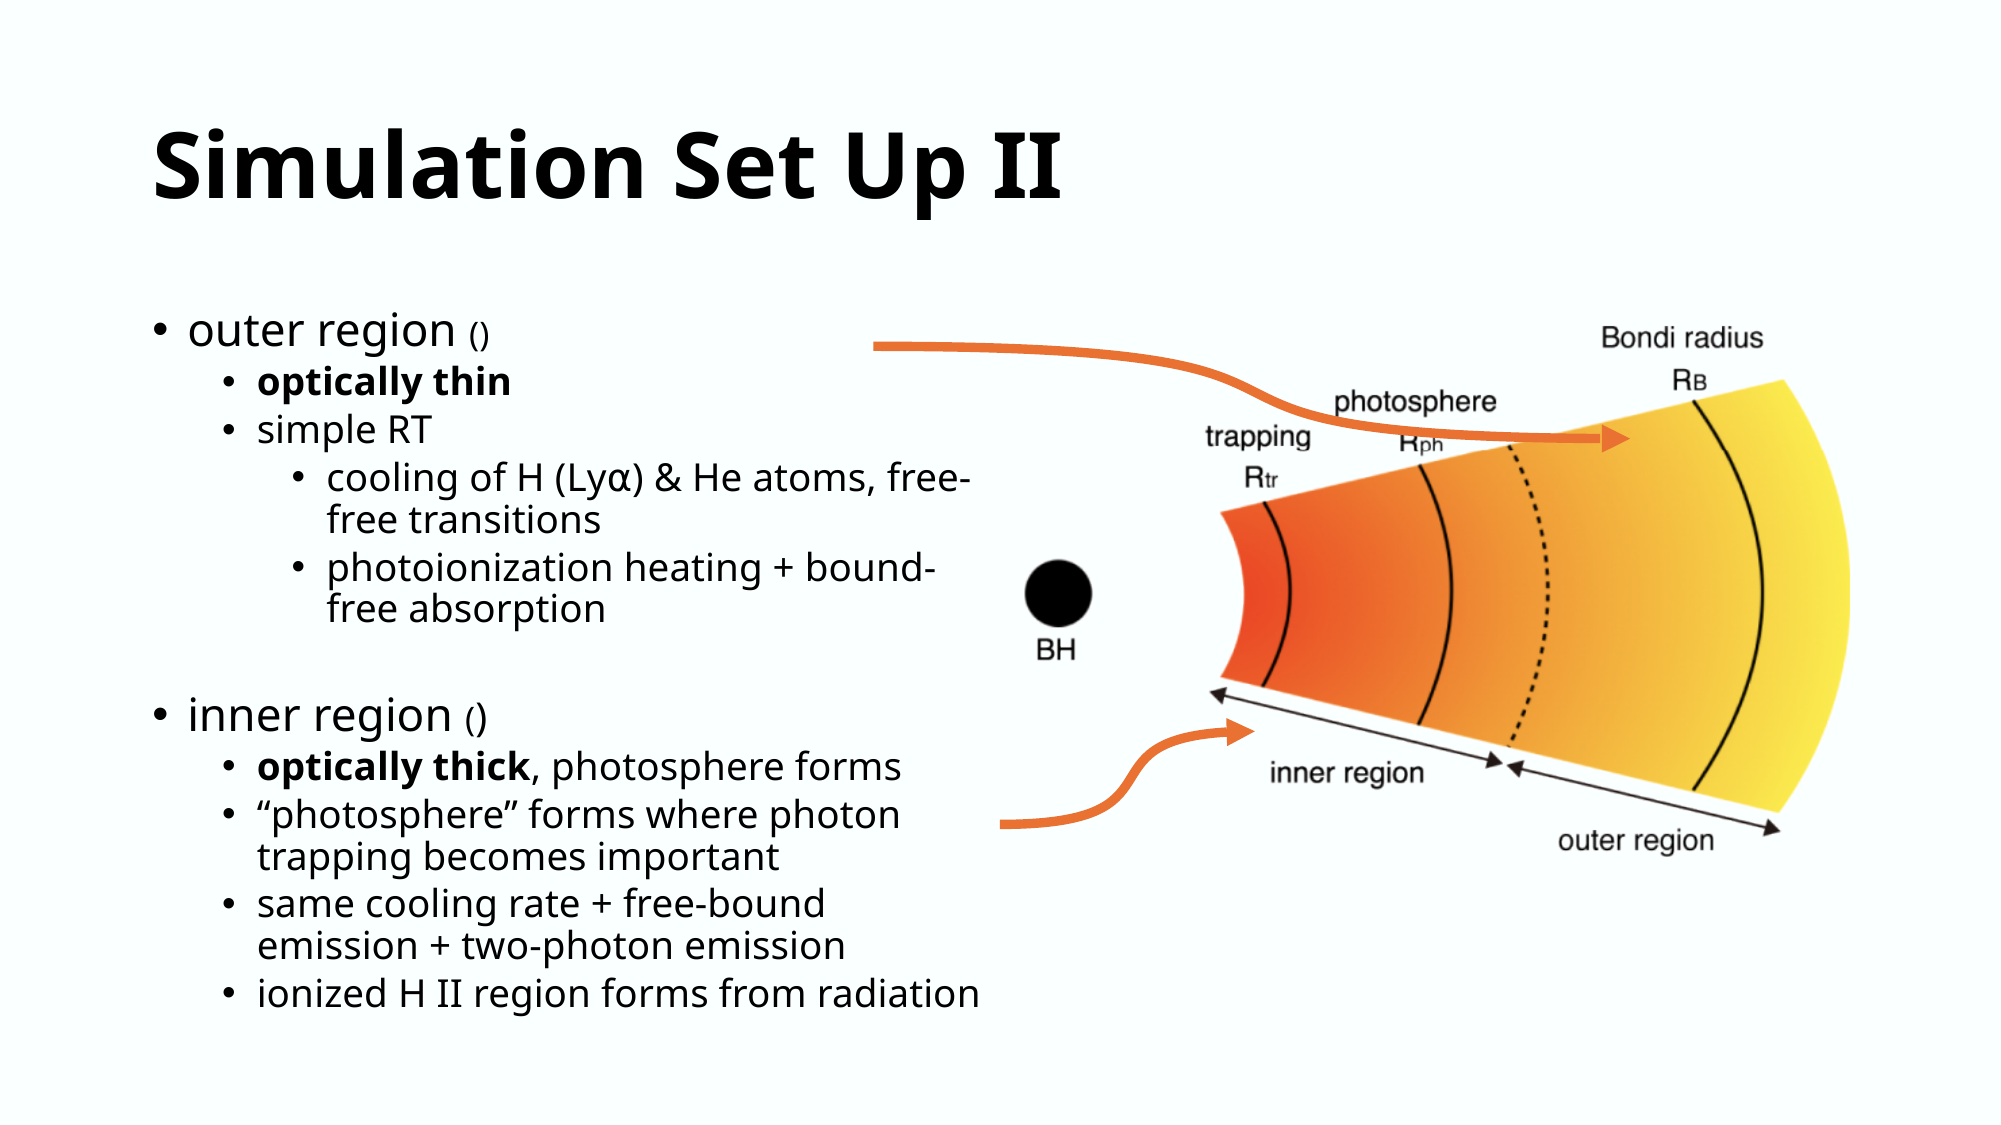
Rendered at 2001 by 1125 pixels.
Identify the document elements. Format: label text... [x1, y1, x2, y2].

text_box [872, 345, 1631, 440]
picture [973, 298, 1914, 873]
text_box [137, 299, 940, 1014]
title Simulation Set Up II [137, 59, 1863, 278]
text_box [999, 730, 1256, 825]
